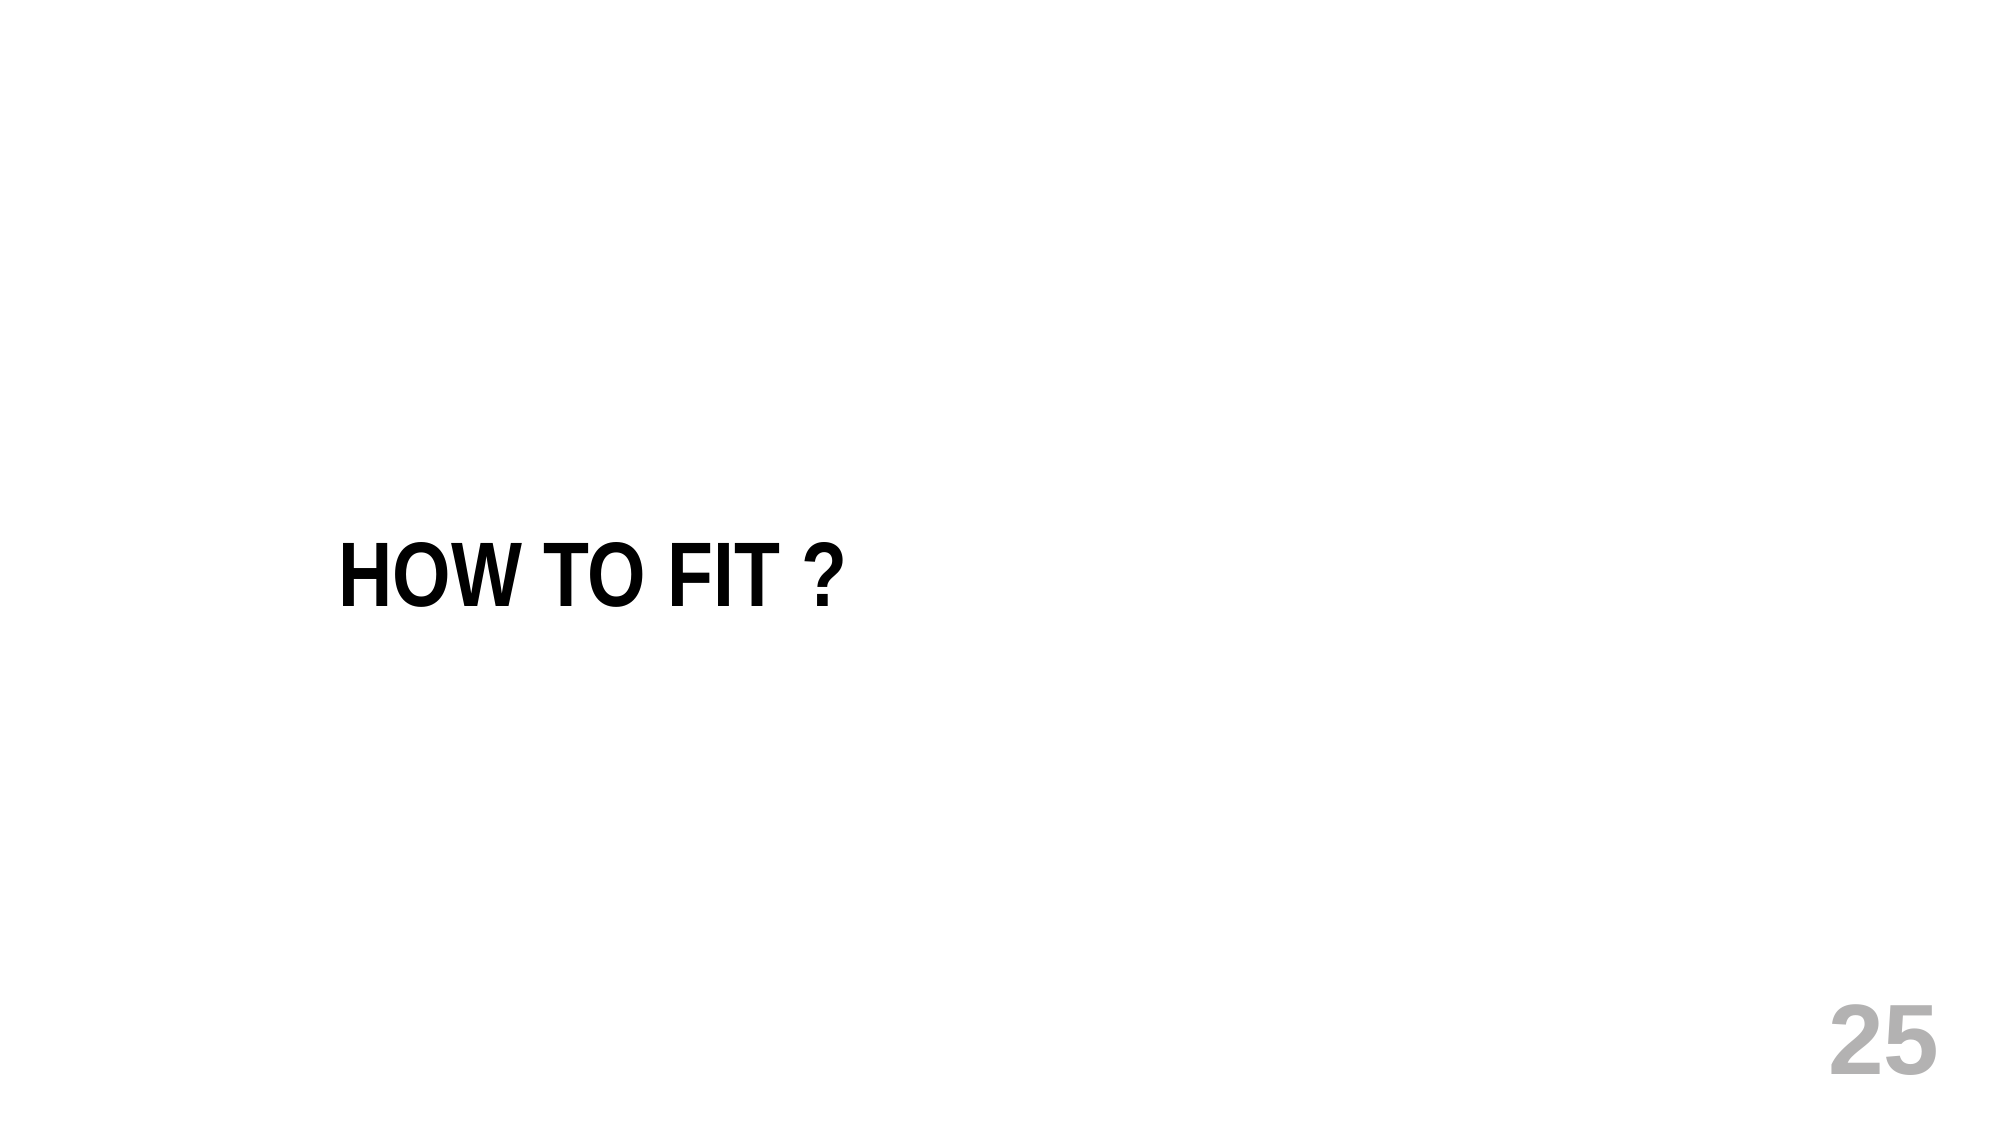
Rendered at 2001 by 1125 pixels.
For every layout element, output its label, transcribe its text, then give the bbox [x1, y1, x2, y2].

title How To Fit ? [338, 527, 2001, 627]
slide_number 25 [1638, 987, 1946, 1083]
